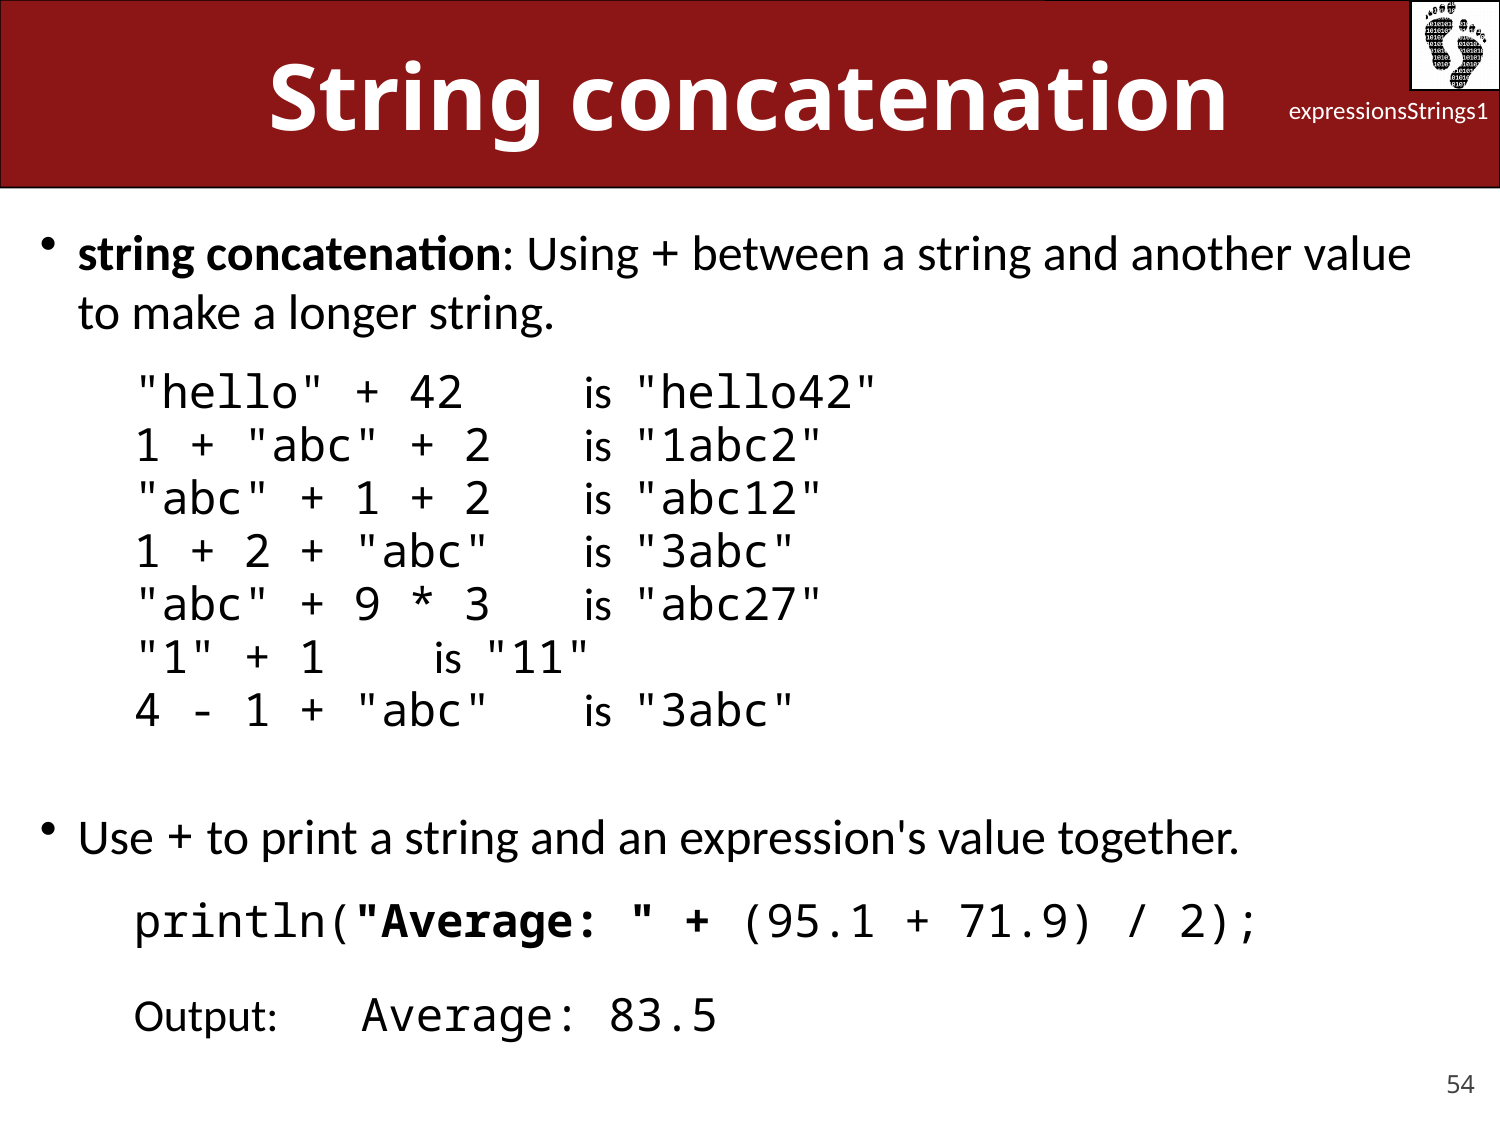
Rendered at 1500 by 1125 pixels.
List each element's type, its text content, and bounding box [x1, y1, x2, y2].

title String concatenation [75, 0, 1425, 188]
picture [1411, 1, 1499, 89]
text_box expressionsStrings1 [1224, 87, 1500, 133]
list string concatenation: Using + between a string and another value to make a longer string. "hello" + 42 is "hello42" 1 + "abc" + 2 is "1abc2" "abc" + 1 + 2 is "abc12" 1 + 2 + "abc" is "3abc" "abc" + 9 * 3 is "abc27" "1" + 1 is "11" 4 - 1 + "abc" is "3abc" Use + to print a string and an expression's value together. println("Average: " + (95.1 + 71.9) / 2); Output: Average: 83.5 [24, 212, 1475, 1063]
